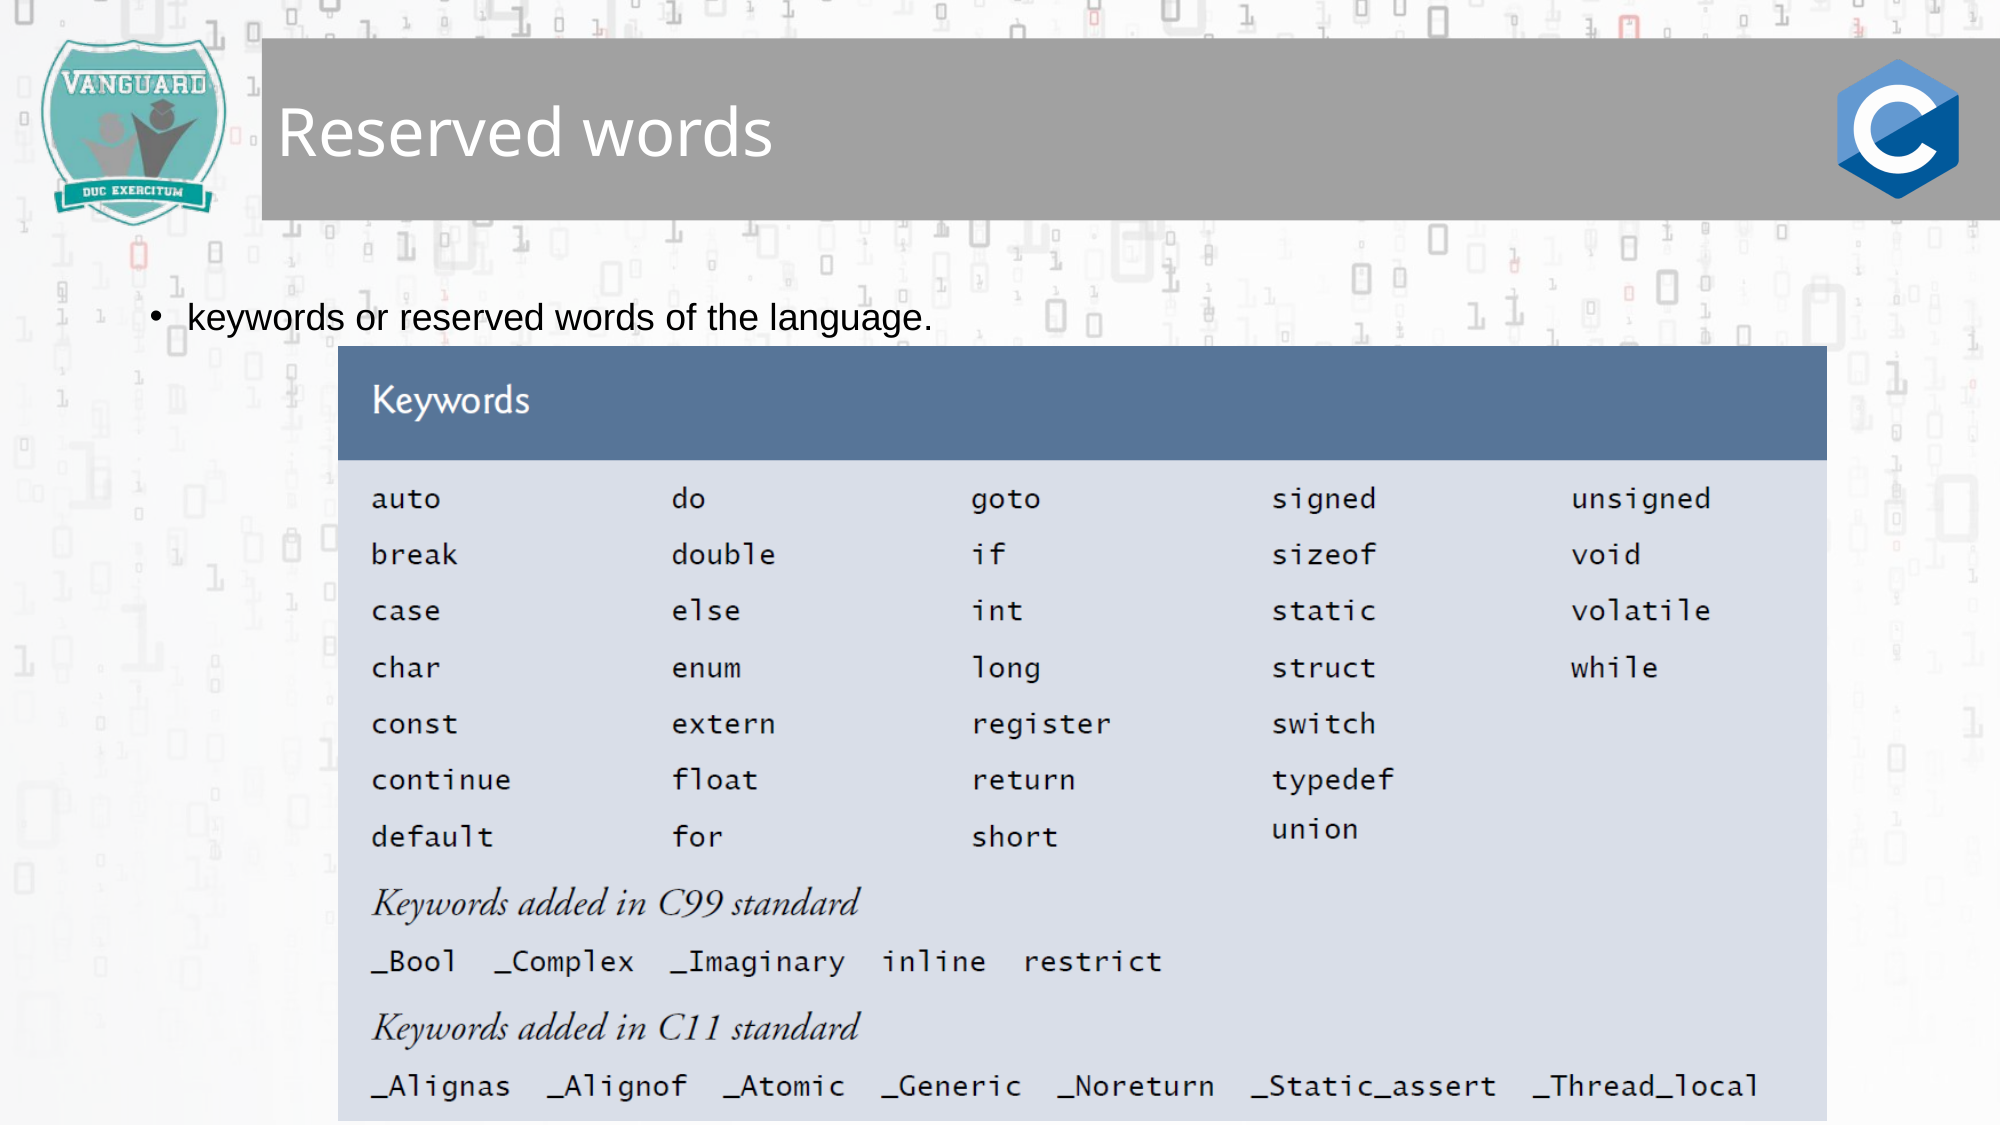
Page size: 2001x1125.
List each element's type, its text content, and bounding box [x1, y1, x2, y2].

picture [1826, 57, 1970, 201]
text_box keywords or reserved words of the language. [134, 263, 1047, 362]
text_box Reserved words [261, 37, 2000, 221]
picture [338, 346, 1827, 1121]
picture [30, 23, 239, 236]
